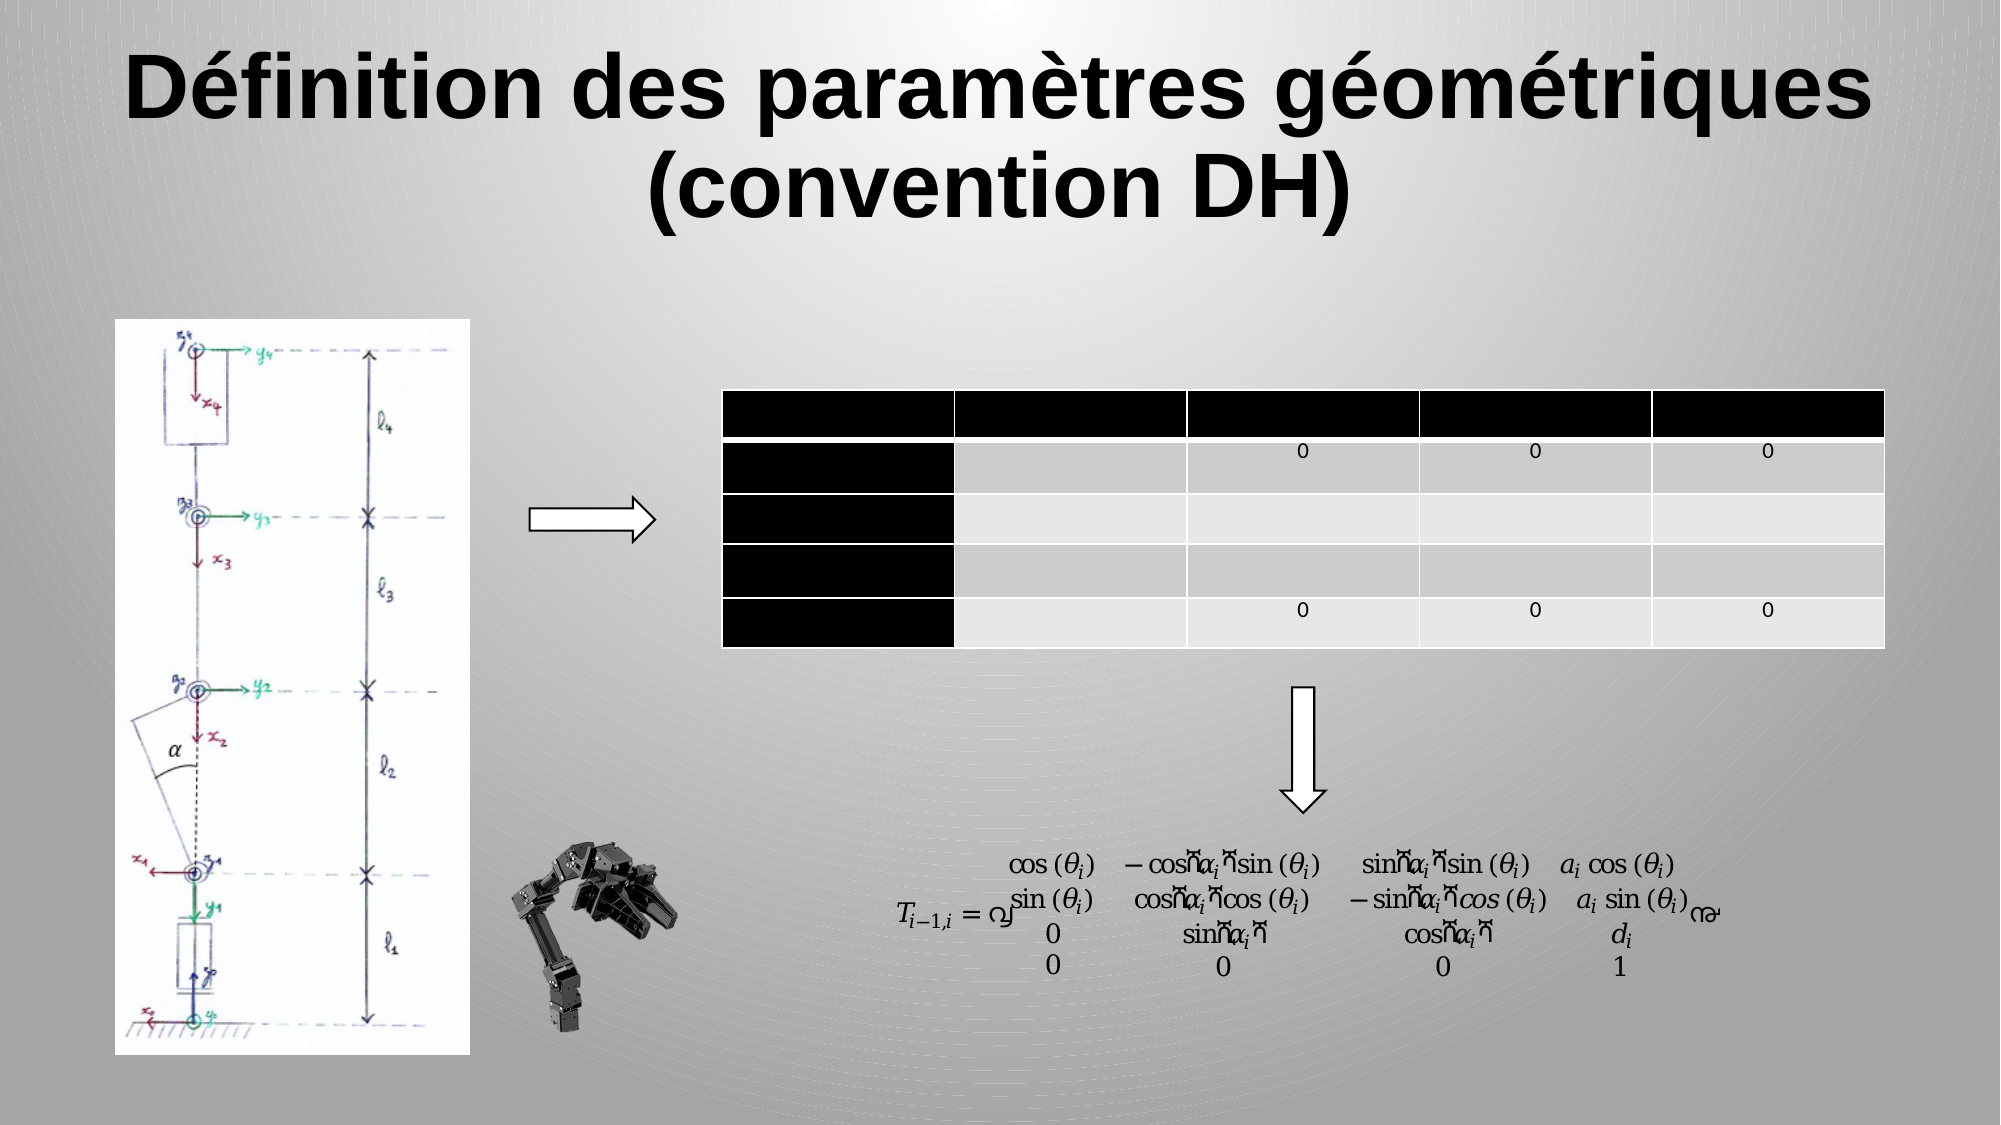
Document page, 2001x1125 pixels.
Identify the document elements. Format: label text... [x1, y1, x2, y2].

text_box Définition des paramètres géométriques (convention DH) [0, 31, 2000, 237]
picture [886, 849, 1720, 999]
text_box [1278, 686, 1328, 815]
text_box [528, 494, 657, 545]
picture [115, 319, 470, 1055]
picture [476, 828, 708, 1055]
